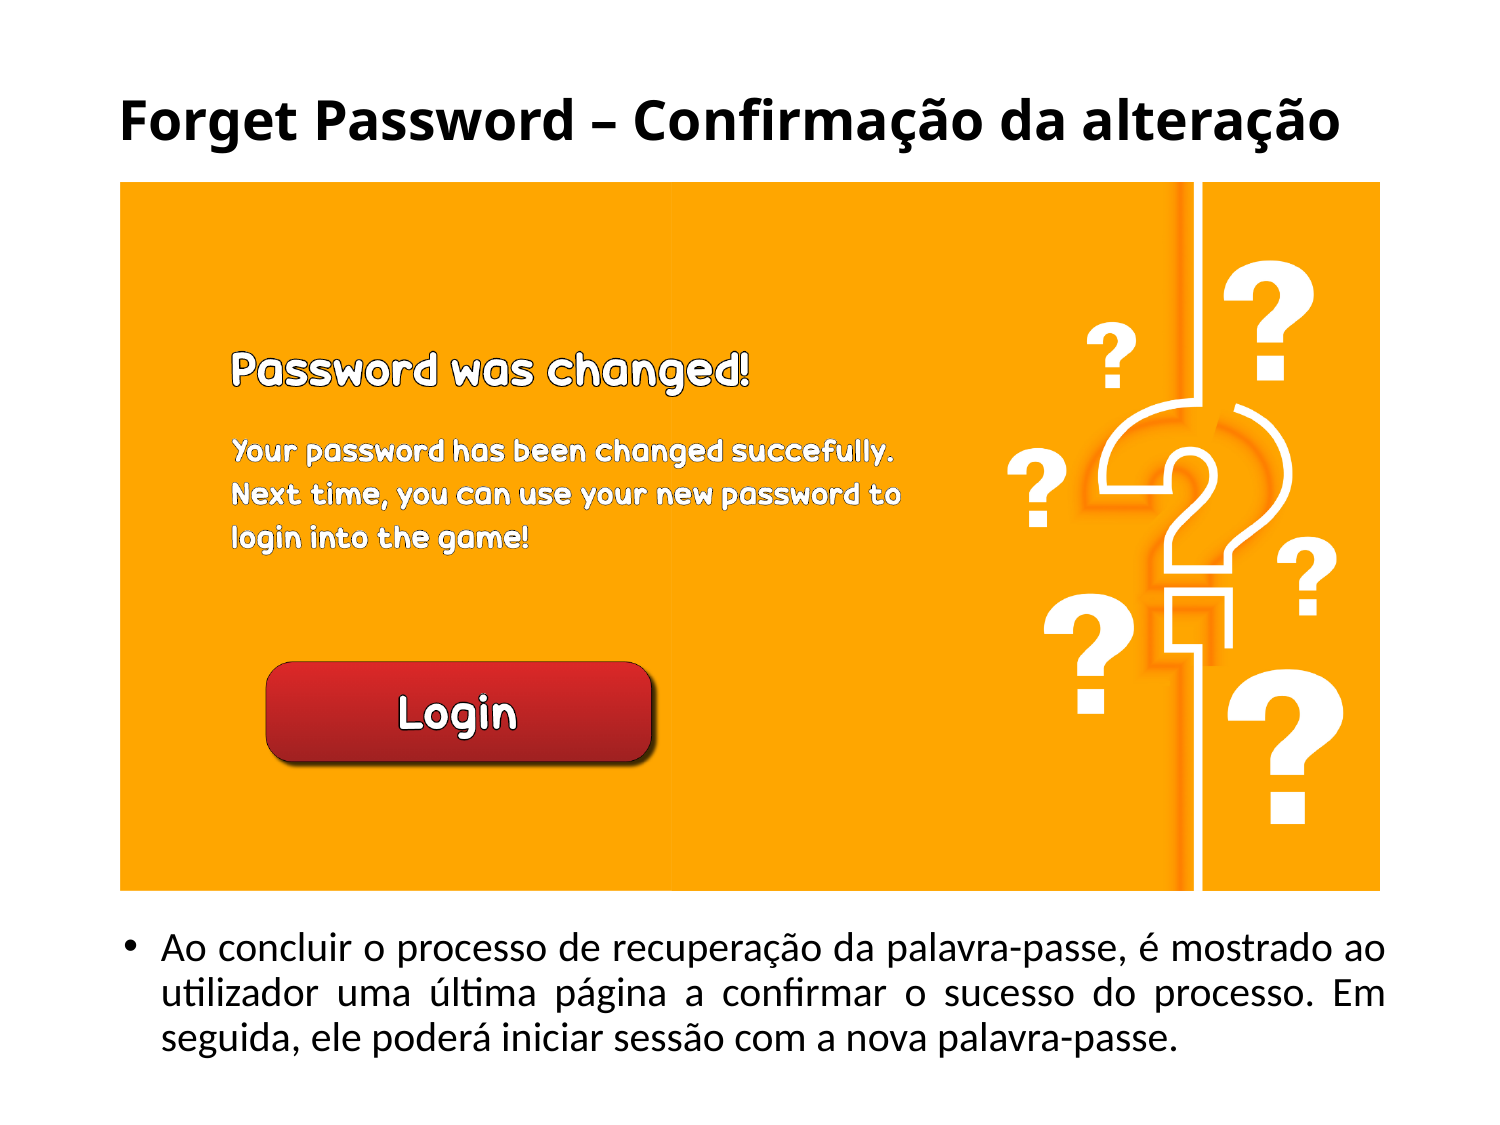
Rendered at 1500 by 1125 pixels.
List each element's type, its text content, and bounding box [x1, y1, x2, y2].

picture [120, 182, 1380, 891]
title Forget Password – Confirmação da alteração [103, 56, 1397, 188]
list Ao concluir o processo de recuperação da palavra-passe, é mostrado ao utilizador uma última página a confirmar o sucesso do processo. Em seguida, ele poderá iniciar sessão com a nova palavra-passe. [108, 917, 1403, 1087]
